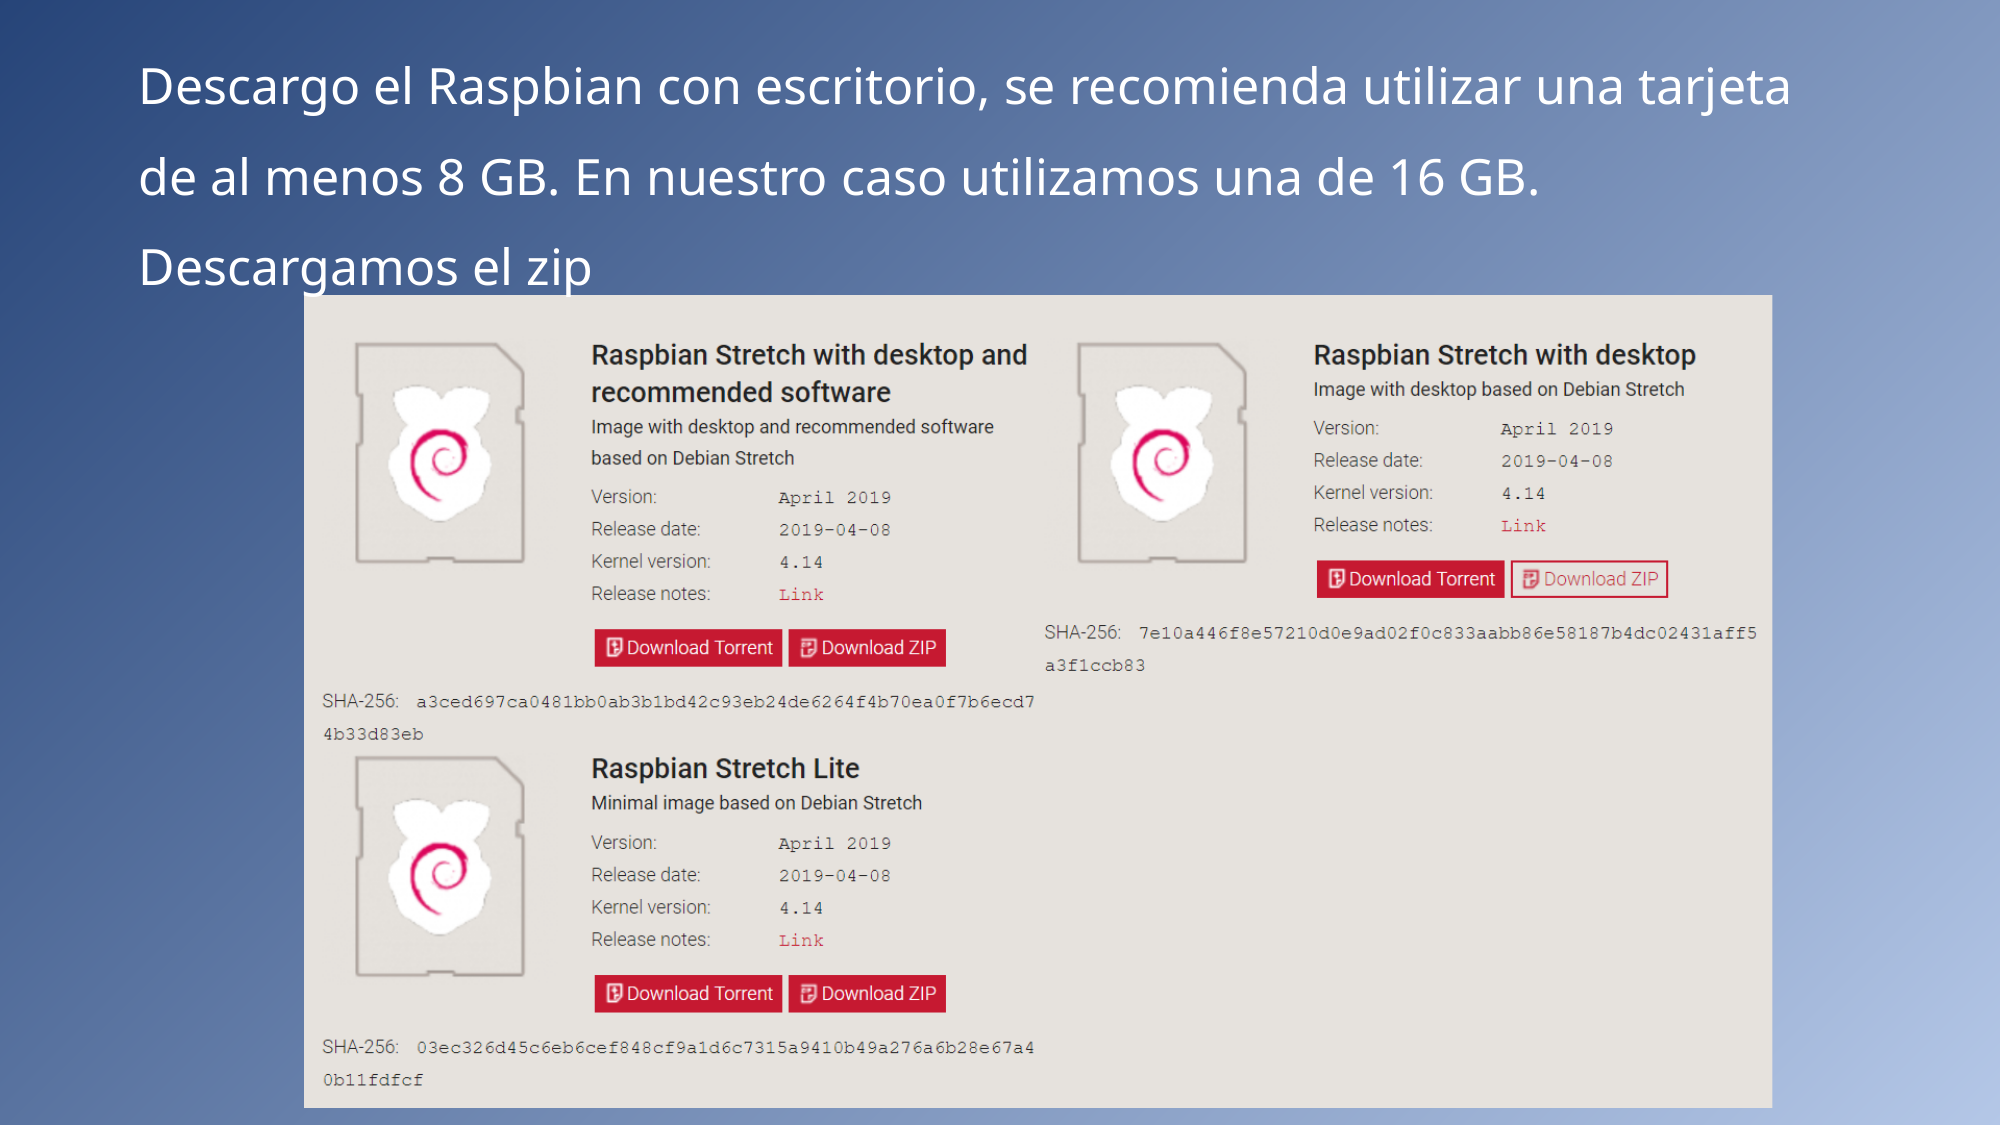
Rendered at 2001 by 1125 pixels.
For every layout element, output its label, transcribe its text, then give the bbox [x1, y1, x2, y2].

text_box Descargo el Raspbian con escritorio, se recomienda utilizar una tarjeta de al menos 8 GB. En nuestro caso utilizamos una de 16 GB. Descargamos el zip [123, 17, 1877, 303]
picture [304, 295, 1773, 1108]
